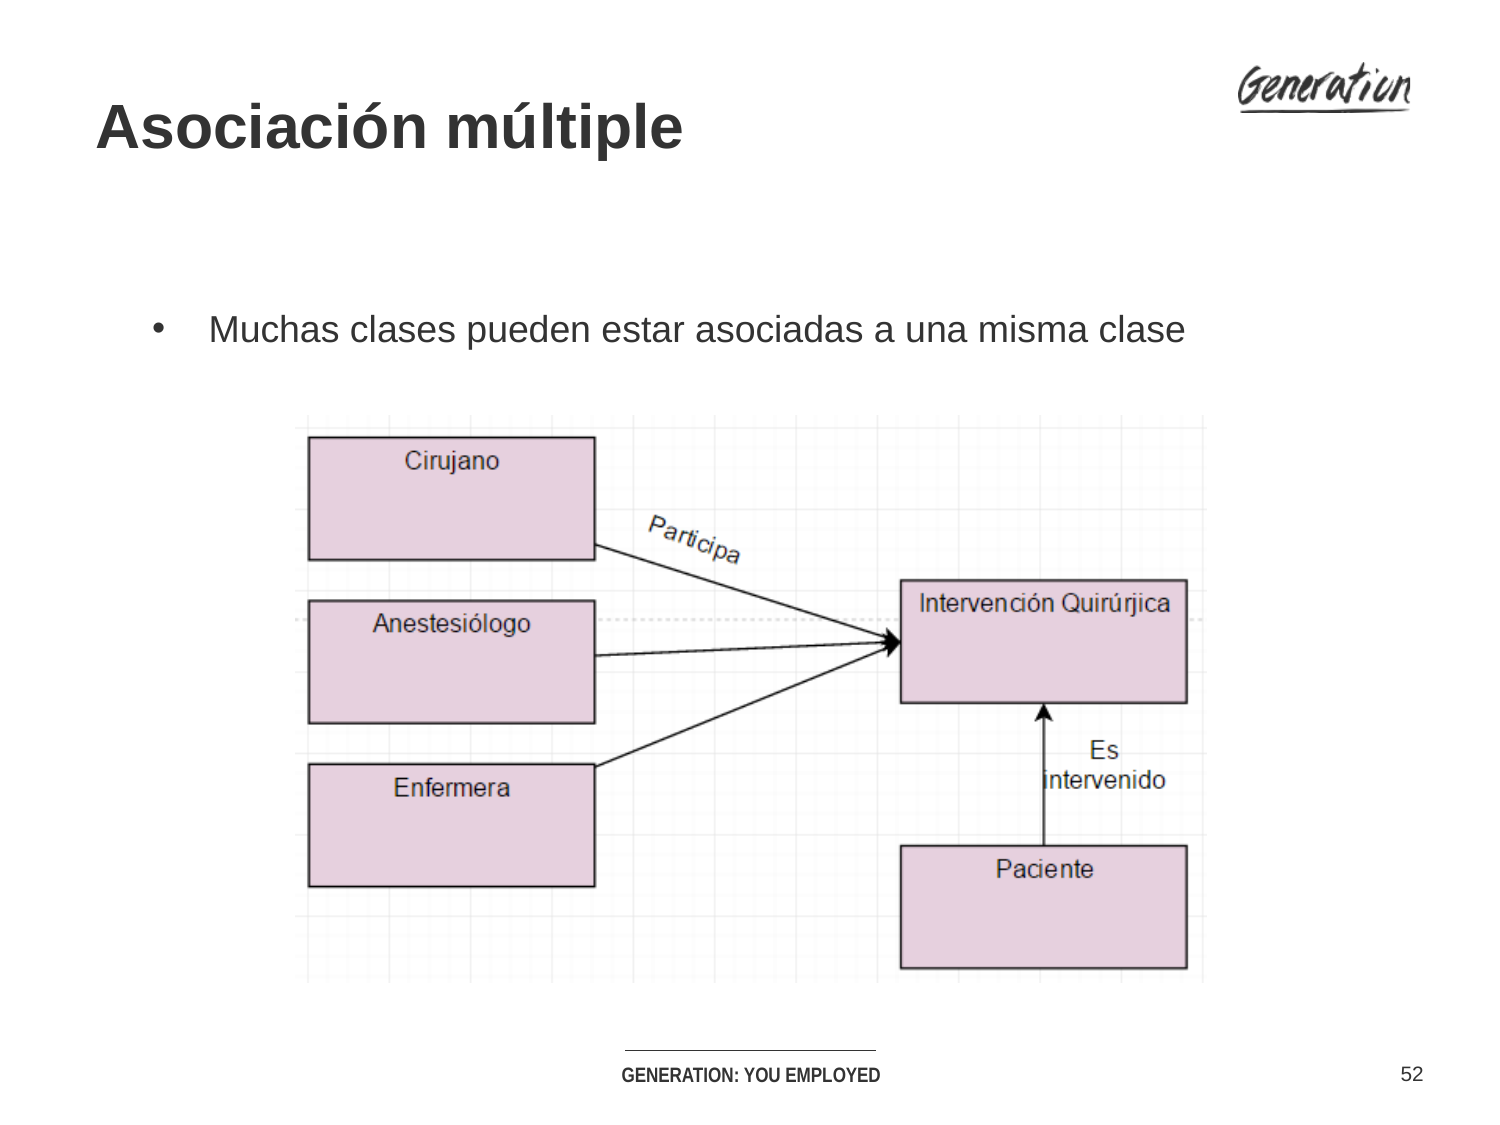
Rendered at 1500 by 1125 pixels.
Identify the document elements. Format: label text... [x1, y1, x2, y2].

picture [295, 415, 1207, 983]
title Asociación múltiple [95, 78, 1408, 170]
list Muchas clases pueden estar asociadas a una misma clase [152, 305, 1290, 384]
